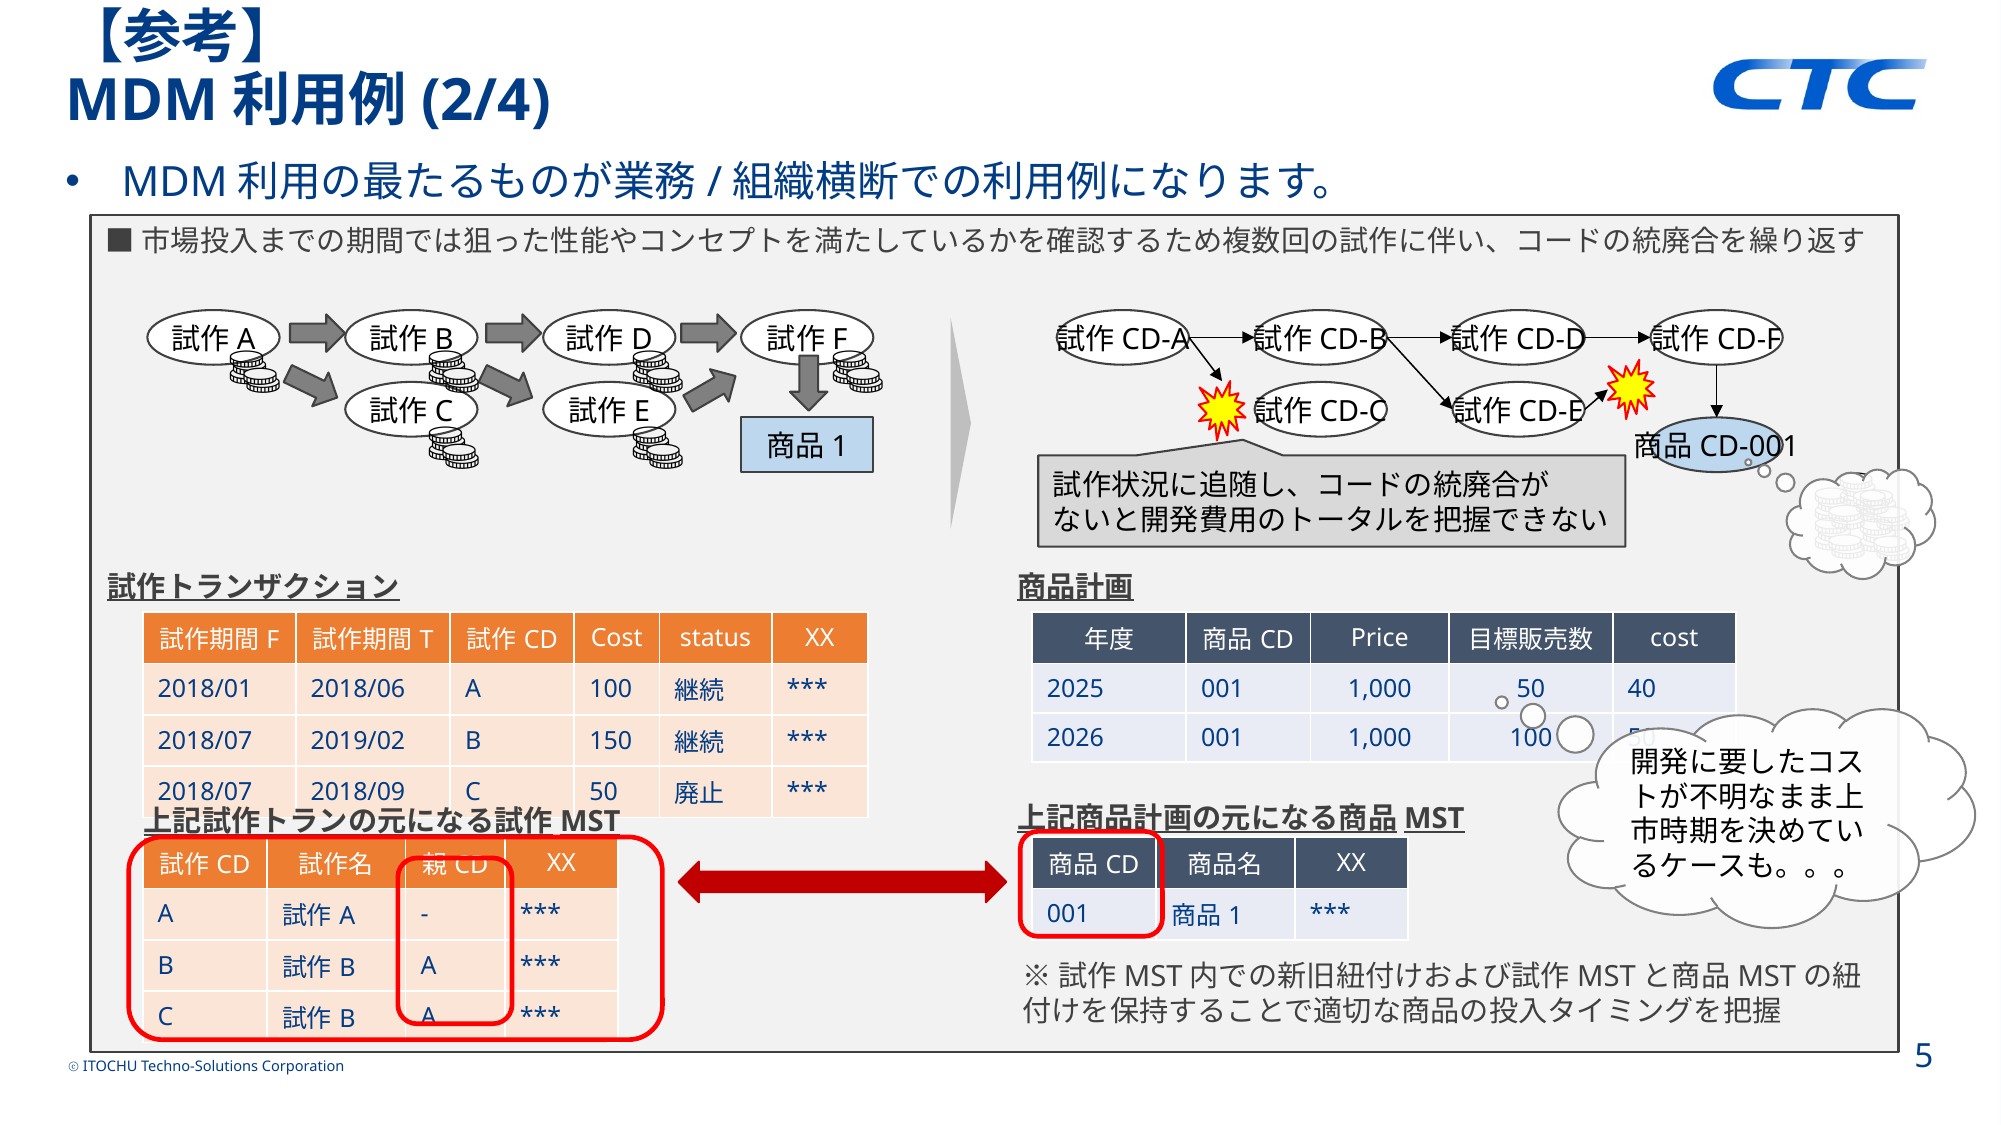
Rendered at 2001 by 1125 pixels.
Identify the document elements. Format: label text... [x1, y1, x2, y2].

table_cell 継続 [660, 716, 771, 765]
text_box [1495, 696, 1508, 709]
table_cell 継続 [660, 664, 771, 714]
list MDM利用の最たるものが業務/組織横断での利用例になります。 [65, 160, 1949, 205]
table_cell 50 [1614, 714, 1735, 741]
text_box [128, 836, 663, 1040]
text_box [1584, 383, 1608, 410]
table_header 目標販売数 [1450, 613, 1612, 663]
table_cell 100 [575, 664, 659, 714]
table_cell 2026 [1033, 714, 1185, 761]
table_cell 001 [1187, 664, 1310, 712]
text_box 商品計画 [1002, 557, 1350, 613]
text_box [950, 317, 971, 529]
text_box 試作F [741, 310, 874, 365]
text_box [1386, 337, 1453, 410]
text_box 試作状況に追随し、コードの統廃合が ないと開発費用のトータルを把握できない [1038, 439, 1626, 547]
table_cell 150 [575, 716, 659, 765]
table_cell 50 [575, 767, 659, 817]
table_cell 廃止 [660, 767, 771, 817]
list 【参考】 MDM利用例(2/4) [65, 7, 1749, 134]
table_cell C [144, 1035, 266, 1042]
text_box ※試作MST内での新旧紐付けおよび試作MSTと商品MSTの紐付けを保持することで適切な商品の投入タイミングを把握 [1007, 949, 1892, 1034]
text_box 商品CD-001 [1650, 417, 1783, 473]
table_header 試作CD [451, 613, 573, 663]
table_header 試作期間F [144, 613, 295, 663]
text_box 試作C [345, 381, 478, 437]
text_box [1745, 459, 1752, 466]
table_cell 2018/09 [297, 767, 449, 792]
table_cell B [451, 716, 573, 765]
text_box 試作CD-F [1650, 310, 1783, 365]
table_header cost [1614, 613, 1735, 663]
table_cell 2018/06 [297, 664, 449, 714]
text_box [1786, 484, 1809, 563]
table_cell 001 [1033, 934, 1155, 939]
table_cell *** [773, 716, 867, 765]
table_cell 1,000 [1311, 664, 1448, 712]
text_box 試作CD-B [1254, 310, 1387, 365]
text_box 試作CD-E [1452, 381, 1585, 437]
table_cell *** [773, 664, 867, 714]
text_box 試作D [543, 310, 676, 365]
table_cell 2025 [1033, 664, 1185, 712]
text_box 商品1 [741, 417, 874, 473]
table_cell 商品1 [1157, 889, 1294, 939]
text_box [1608, 359, 1655, 420]
table_header status [660, 613, 771, 663]
text_box [283, 365, 338, 407]
table_cell *** [1296, 889, 1407, 939]
text_box 試作E [543, 381, 676, 437]
text_box 上記試作トランの元になる試作MST [128, 792, 646, 848]
text_box [482, 365, 533, 407]
table_cell 2018/07 [144, 767, 295, 792]
table_cell A [451, 664, 573, 714]
text_box [1776, 473, 1795, 492]
text_box 開発に要したコストが不明なまま上市時期を決めているケースも。。。 [1558, 709, 1976, 929]
text_box 開発に要したコストが不明なまま上市時期を決めているケースも。。。 [1520, 703, 1546, 729]
text_box 試作A [147, 310, 280, 365]
text_box [1198, 382, 1246, 441]
text_box [681, 314, 737, 352]
text_box [486, 314, 542, 352]
table_header 商品CD [1187, 613, 1310, 663]
table_header Price [1311, 613, 1448, 663]
table_header Cost [575, 613, 659, 663]
text_box 開発に要したコストが不明なまま上市時期を決めているケースも。。。 [1557, 716, 1594, 753]
table_header 年度 [1033, 613, 1185, 663]
table_cell *** [773, 767, 867, 817]
table_header XX [773, 613, 867, 663]
table_cell 40 [1614, 664, 1735, 712]
text_box [1813, 567, 1882, 580]
table_cell C [451, 767, 573, 792]
text_box 試作CD-D [1452, 310, 1585, 365]
table_header XX [1296, 844, 1407, 888]
text_box [789, 355, 827, 411]
text_box 試作CD-A [1056, 310, 1189, 365]
table_cell 2019/02 [297, 716, 449, 765]
text_box 上記商品計画の元になる商品MST [1002, 789, 1521, 844]
table_header 商品名 [1162, 844, 1294, 888]
table_cell 001 [1187, 714, 1310, 761]
text_box [290, 314, 346, 352]
text_box 試作CD-C [1254, 381, 1387, 437]
picture [0, 0, 2001, 1125]
text_box [1020, 831, 1163, 937]
table_header 試作期間T [297, 613, 449, 663]
text_box 試作トランザクション [92, 557, 441, 613]
text_box [686, 369, 736, 412]
text_box [1758, 464, 1771, 478]
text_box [1189, 337, 1231, 382]
text_box 試作B [345, 310, 478, 365]
table_cell 2018/01 [144, 664, 295, 714]
table_cell 2018/07 [144, 716, 295, 765]
text_box [678, 861, 1007, 903]
text_box [1892, 469, 1936, 555]
table_cell 50 [1450, 664, 1612, 712]
table_cell 1,000 [1311, 714, 1448, 761]
text_box ■市場投入までの期間では狙った性能やコンセプトを満たしているかを確認するため複数回の試作に伴い、コードの統廃合を繰り返す [90, 215, 1899, 1053]
table_cell 100 [1450, 714, 1612, 761]
